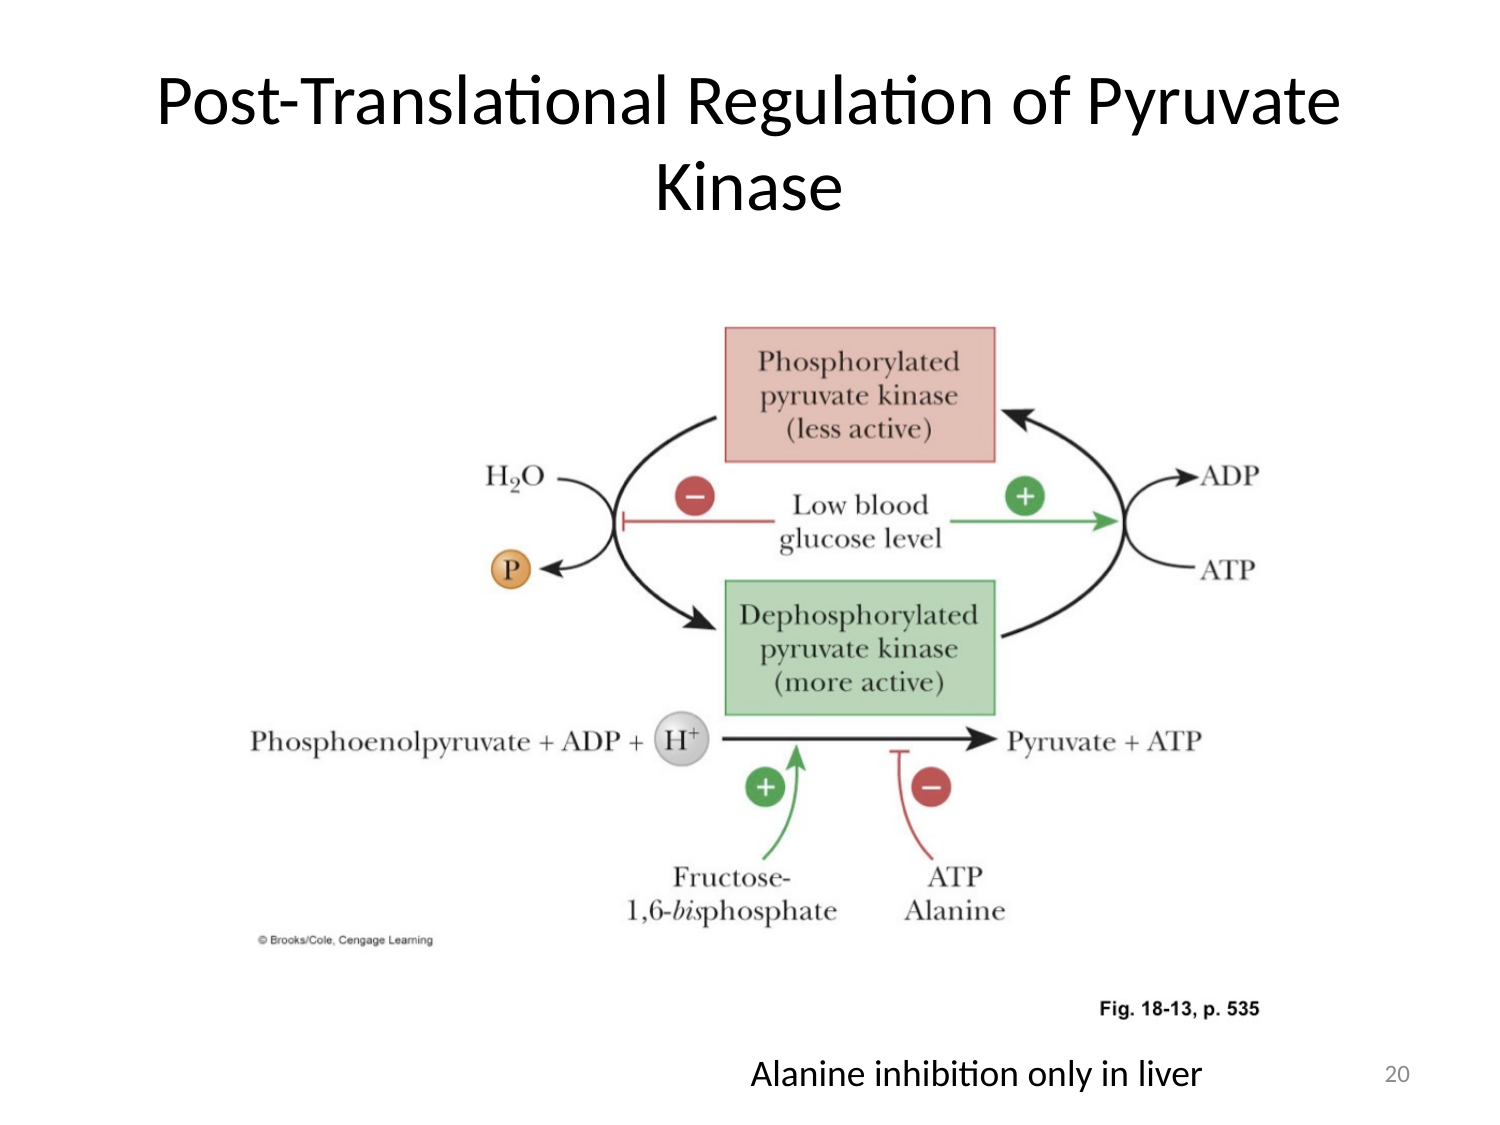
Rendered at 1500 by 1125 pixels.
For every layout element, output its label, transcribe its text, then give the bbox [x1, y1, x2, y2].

slide_number 20 [1074, 1042, 1425, 1103]
text_box Alanine inhibition only in liver [735, 1041, 1219, 1102]
picture [239, 251, 1271, 1025]
title Post-Translational Regulation of Pyruvate Kinase [75, 45, 1425, 233]
